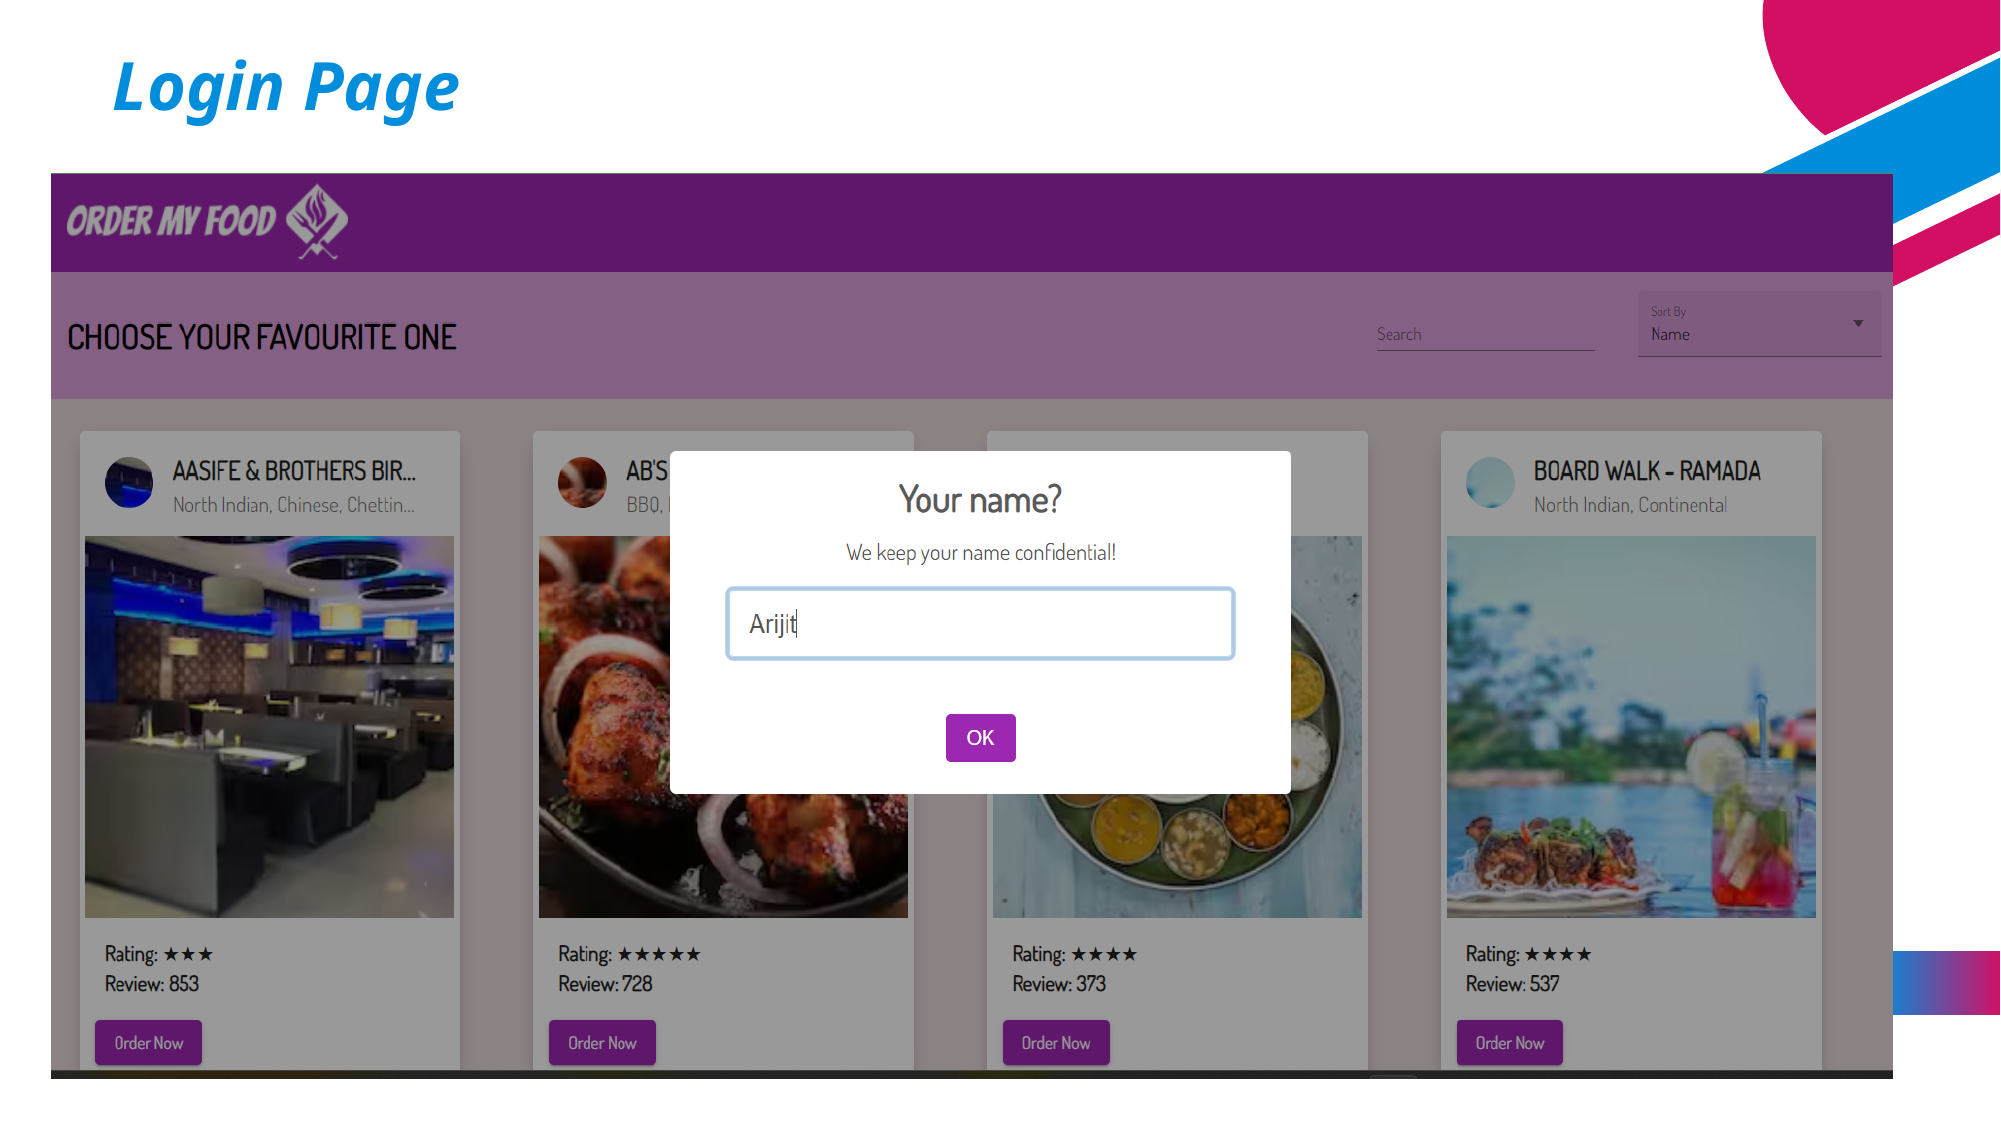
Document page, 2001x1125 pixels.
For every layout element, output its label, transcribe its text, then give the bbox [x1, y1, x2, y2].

picture [51, 172, 1893, 1079]
text_box Login Page [98, 46, 1212, 127]
